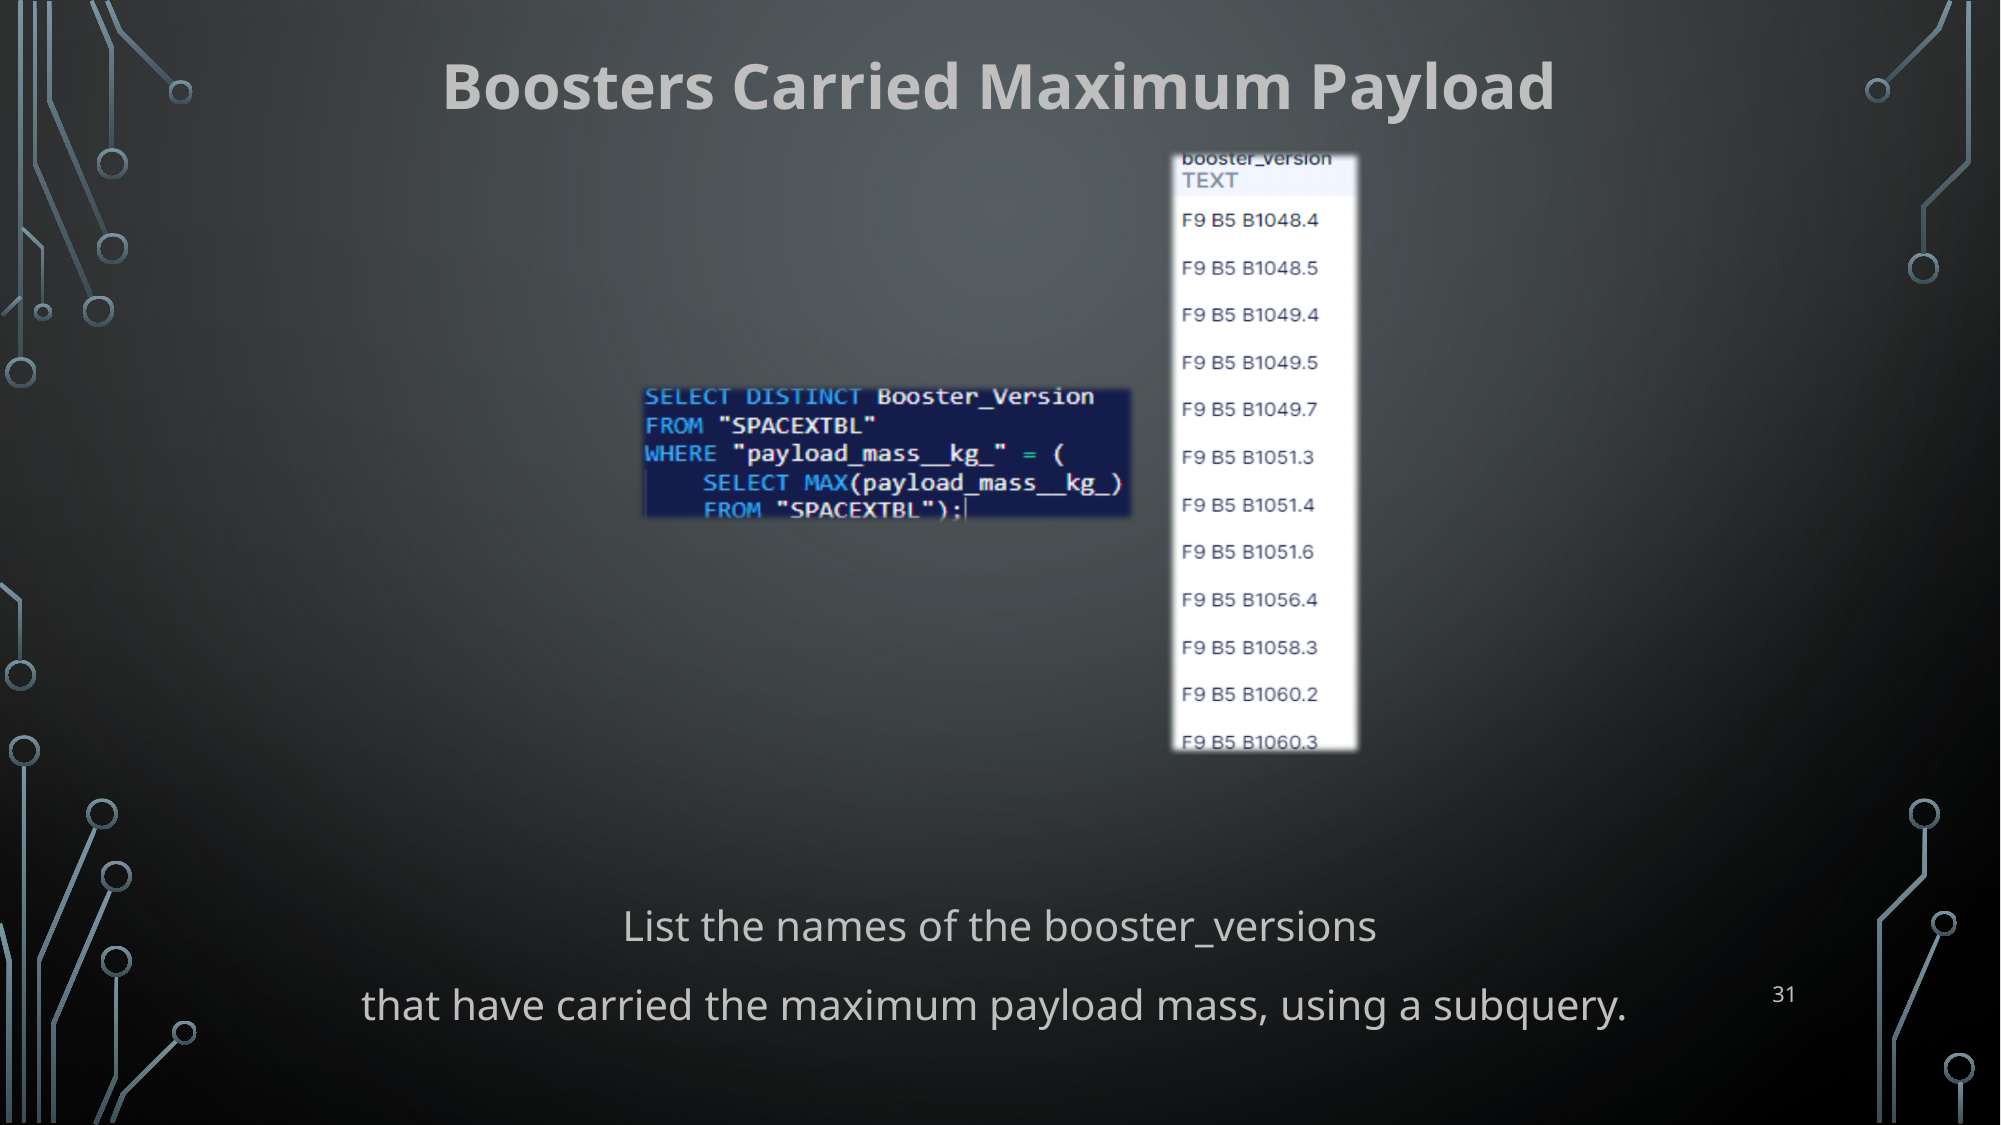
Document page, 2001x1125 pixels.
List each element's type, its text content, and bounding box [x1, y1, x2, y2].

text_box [636, 150, 1363, 755]
list List the names of the booster_versions that have carried the maximum payload mass, using a subquery. [0, 803, 2000, 1125]
text_box Boosters Carried Maximum Payload [0, 0, 2000, 179]
